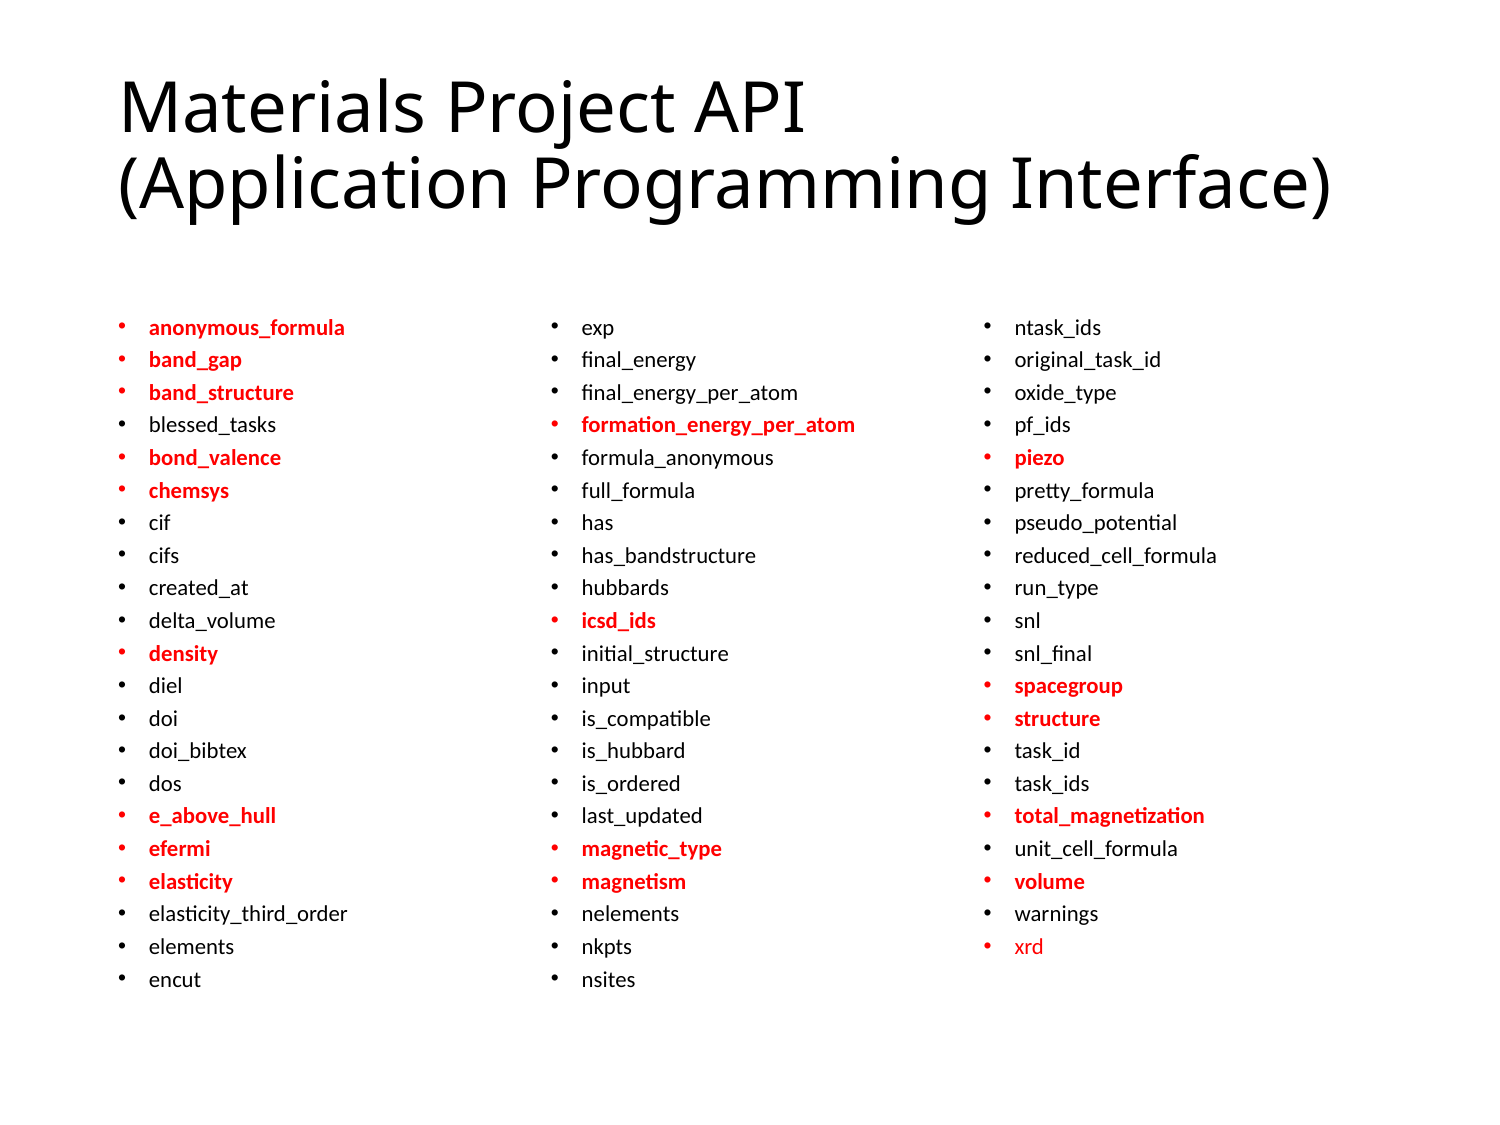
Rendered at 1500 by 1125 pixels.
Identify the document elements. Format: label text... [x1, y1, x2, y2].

list anonymous_formula band_gap band_structure blessed_tasks bond_valence chemsys cif cifs created_at delta_volume density diel doi doi_bibtex dos e_above_hull efermi elasticity elasticity_third_order elements encut exp final_energy final_energy_per_atom formation_energy_per_atom formula_anonymous full_formula has has_bandstructure hubbards icsd_ids initial_structure input is_compatible is_hubbard is_ordered last_updated magnetic_type magnetism nelements nkpts nsites ntask_ids original_task_id oxide_type pf_ids piezo pretty_formula pseudo_potential reduced_cell_formula run_type snl snl_final spacegroup structure task_id task_ids total_magnetization unit_cell_formula volume warnings xrd [103, 299, 1432, 1009]
title Materials Project API (Application Programming Interface) [103, 38, 1397, 257]
